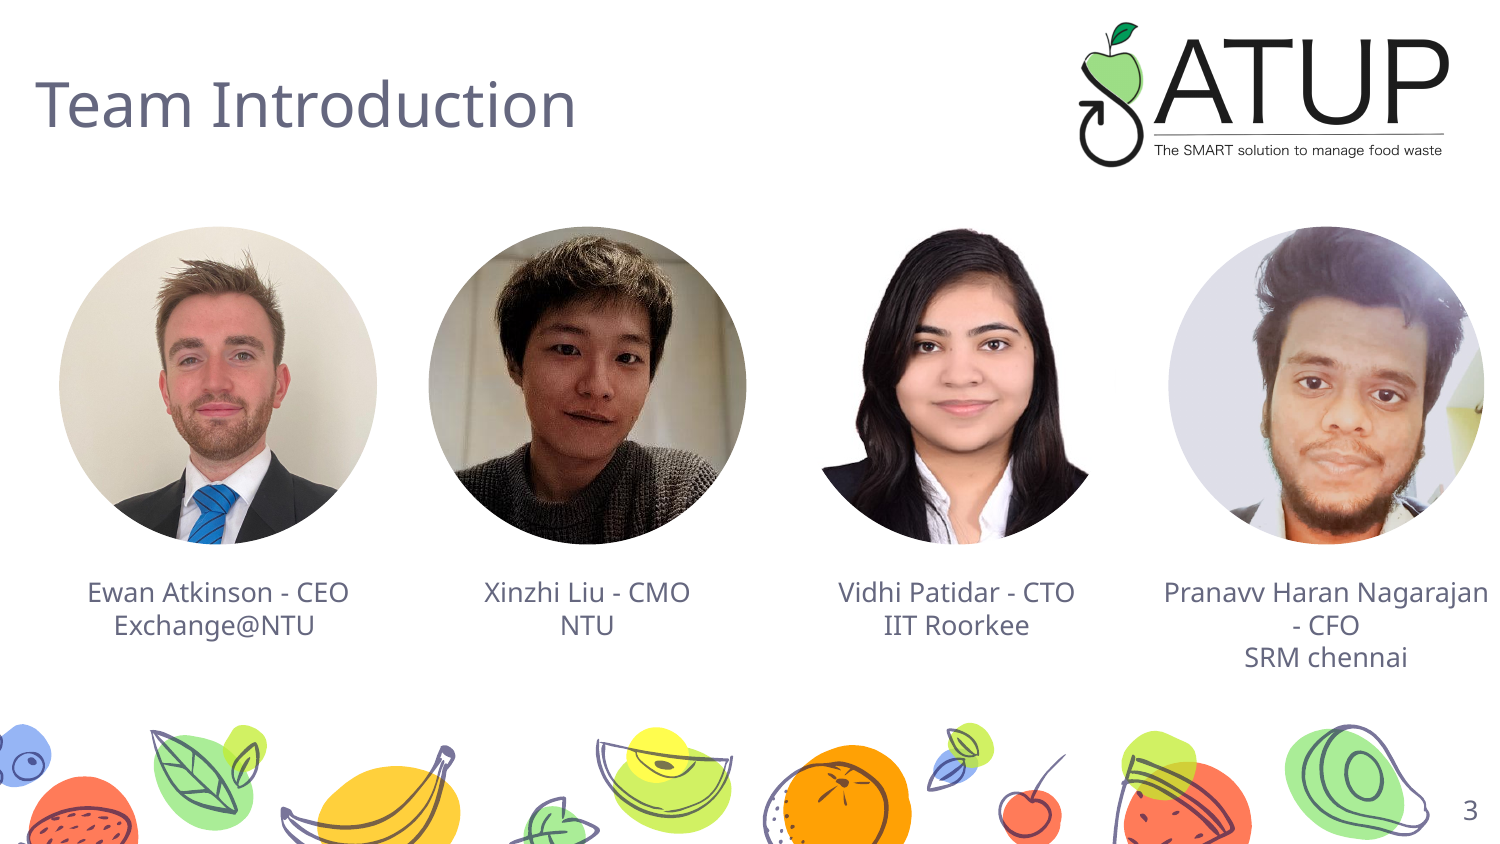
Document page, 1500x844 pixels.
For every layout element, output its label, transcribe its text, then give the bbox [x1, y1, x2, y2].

slide_number ‹#› [1403, 779, 1494, 844]
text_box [37, 226, 399, 657]
title Team Introduction [20, 14, 1003, 156]
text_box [406, 226, 769, 657]
text_box Pranavv Haran Nagarajan - CFO SRM chennai [1145, 560, 1500, 688]
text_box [776, 226, 1138, 657]
picture [1168, 226, 1485, 545]
picture [1070, 4, 1469, 184]
